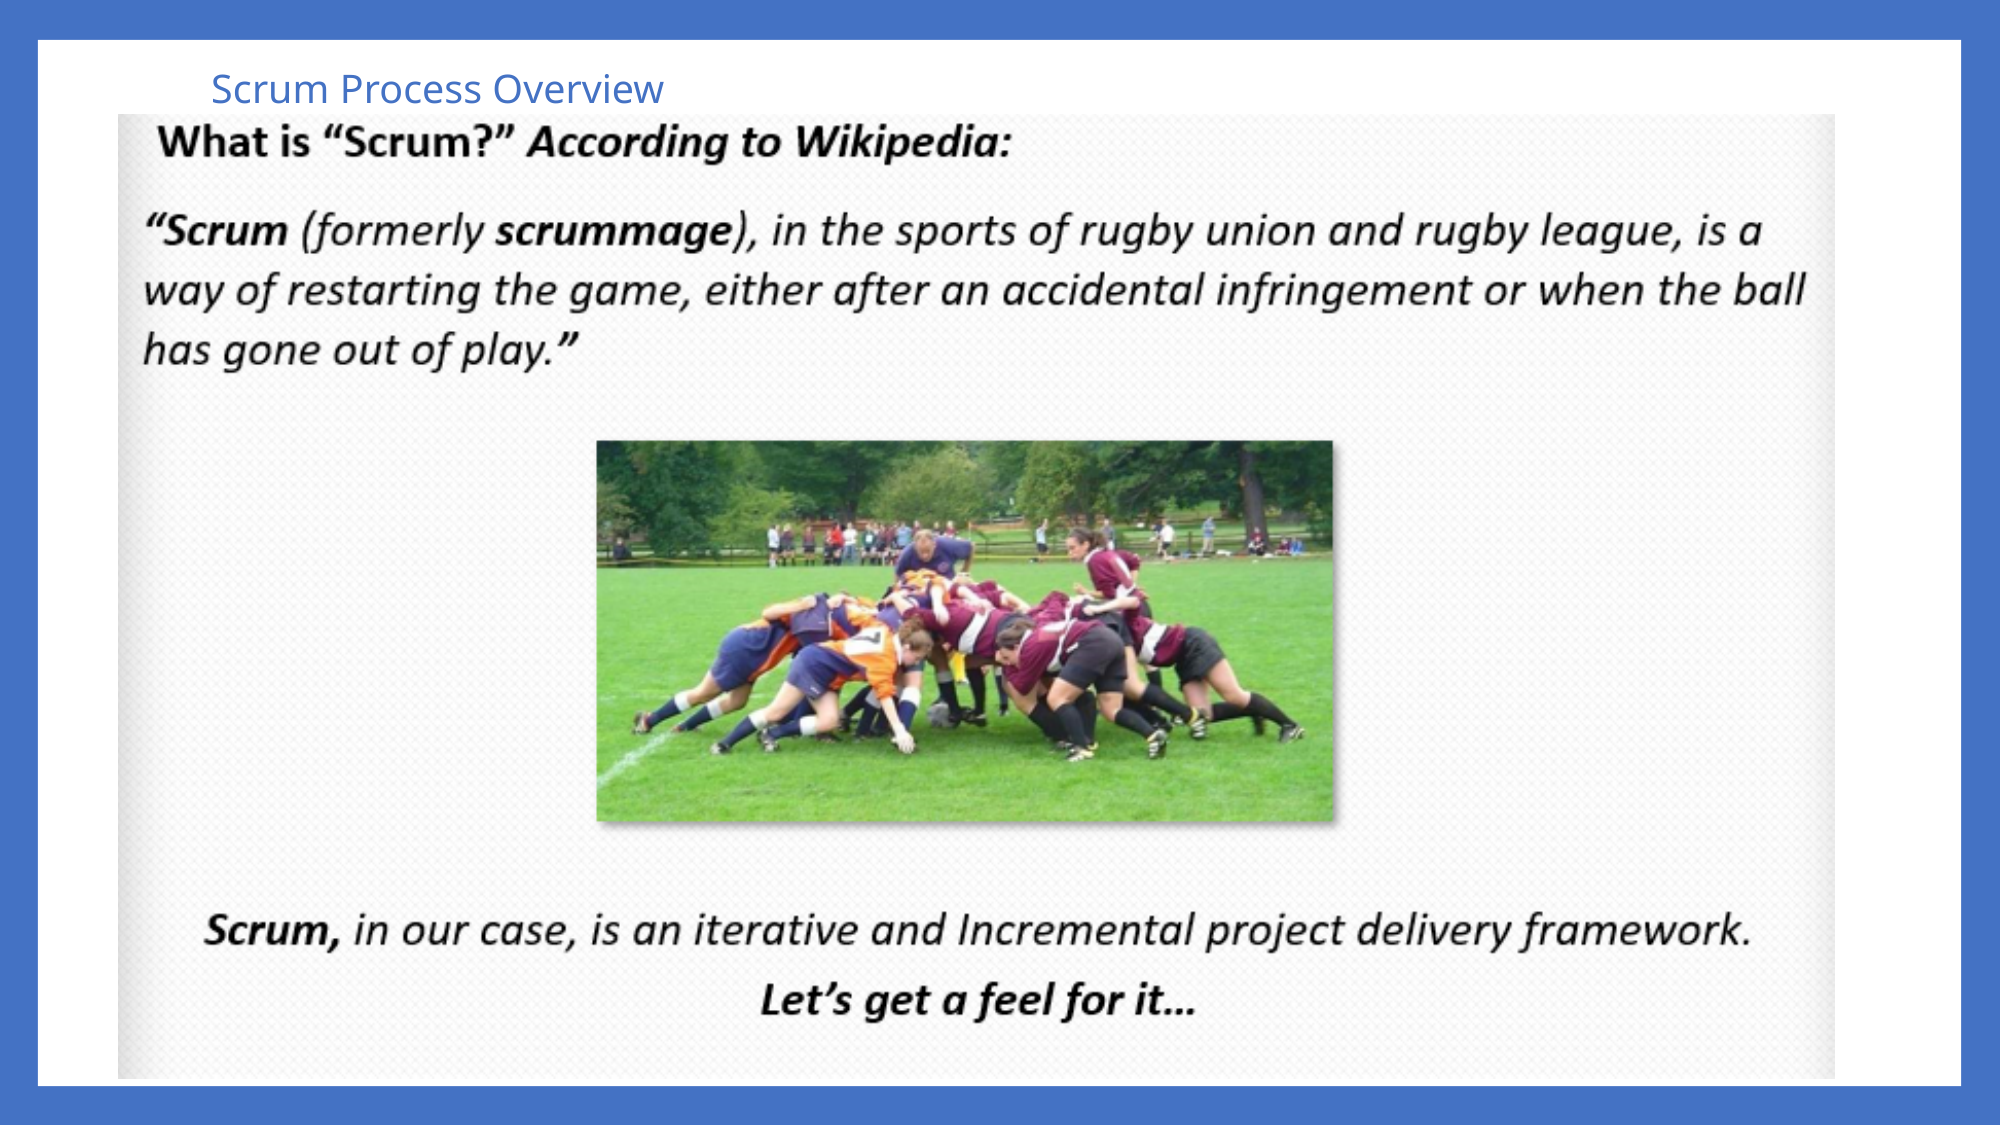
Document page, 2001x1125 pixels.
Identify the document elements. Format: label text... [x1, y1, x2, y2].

title Scrum Process Overview [196, 60, 1550, 112]
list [118, 113, 1835, 1079]
